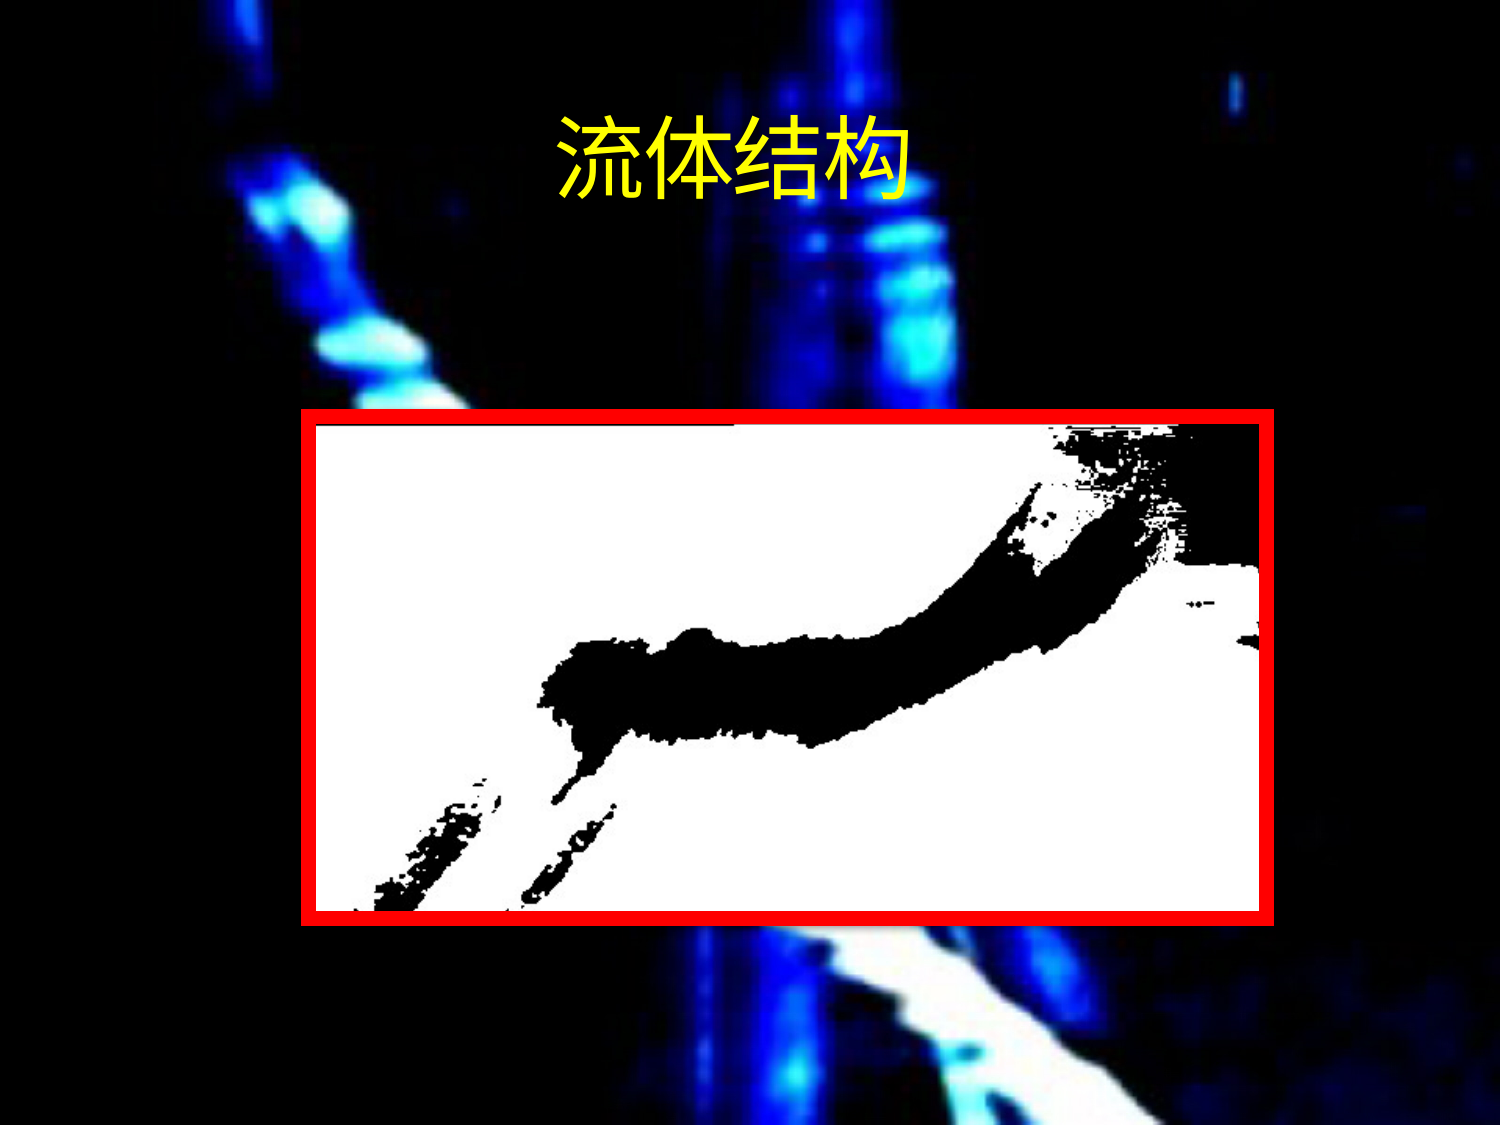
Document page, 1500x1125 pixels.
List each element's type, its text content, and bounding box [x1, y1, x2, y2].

title 流体结构 [539, 93, 952, 244]
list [315, 423, 1260, 912]
picture [0, 0, 1500, 1125]
